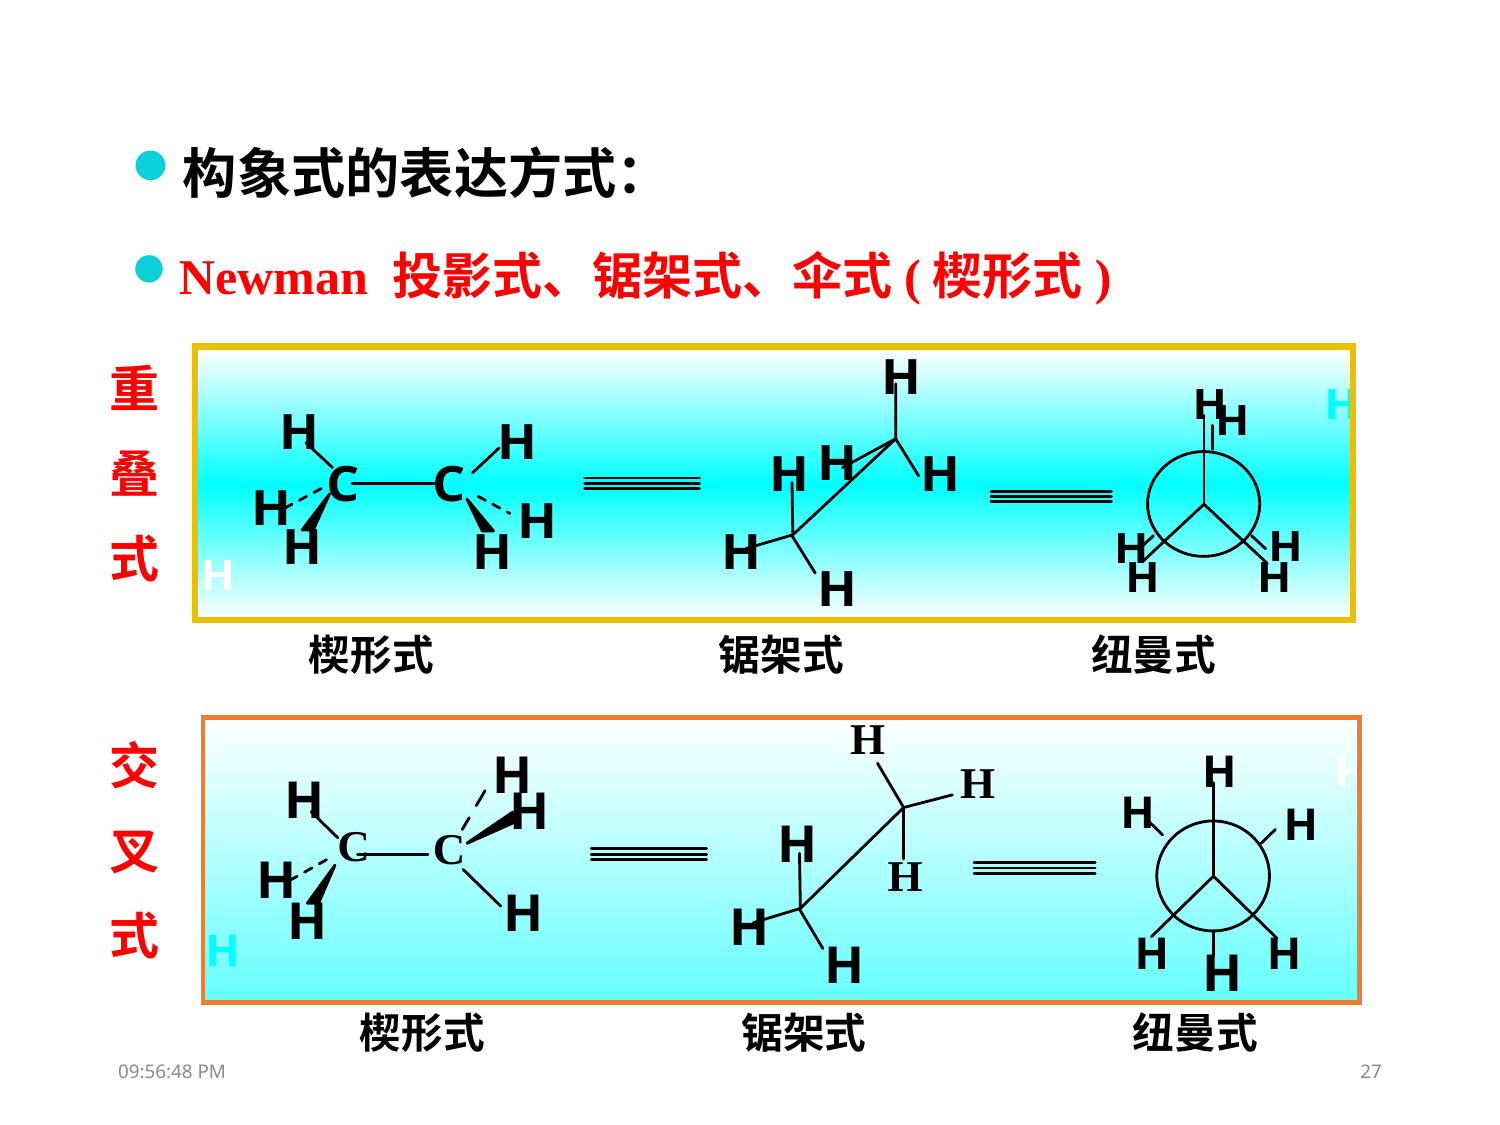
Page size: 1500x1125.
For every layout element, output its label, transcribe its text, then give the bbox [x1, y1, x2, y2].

slide_number 27 [1059, 1066, 1397, 1103]
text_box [94, 99, 1475, 1066]
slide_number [103, 1066, 441, 1103]
